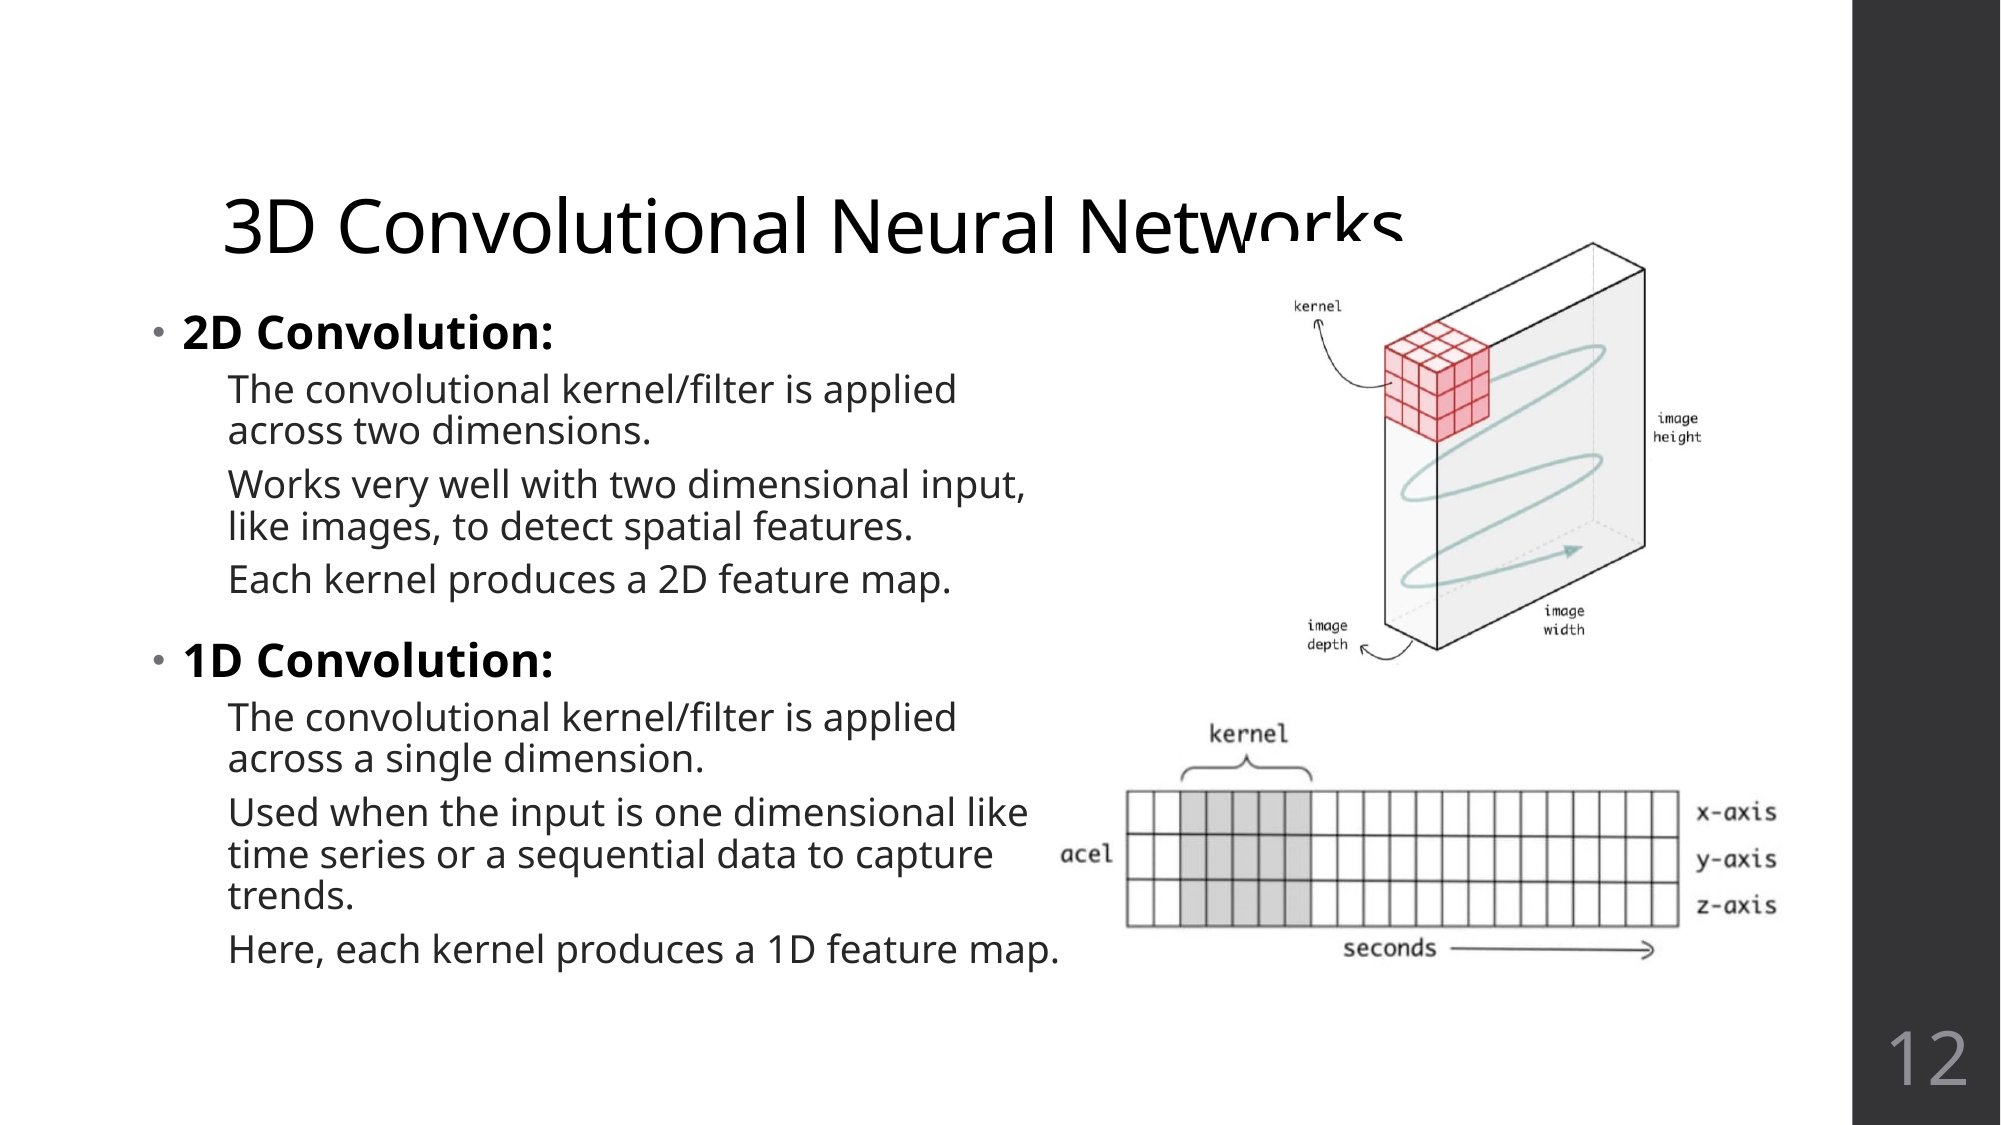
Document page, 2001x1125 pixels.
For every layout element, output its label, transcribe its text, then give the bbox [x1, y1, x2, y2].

title 3D Convolutional Neural Networks [206, 60, 1797, 278]
picture [1245, 241, 1794, 682]
picture [1057, 717, 1837, 969]
list 2D Convolution: The convolutional kernel/filter is applied across two dimensions. Works very well with two dimensional input, like images, to detect spatial features. Each kernel produces a 2D feature map. 1D Convolution: The convolutional kernel/filter is applied across a single dimension. Used when the input is one dimensional like time series or a sequential data to capture trends. Here, each kernel produces a 1D feature map. [137, 299, 1098, 1014]
slide_number 12 [1852, 1012, 2000, 1110]
